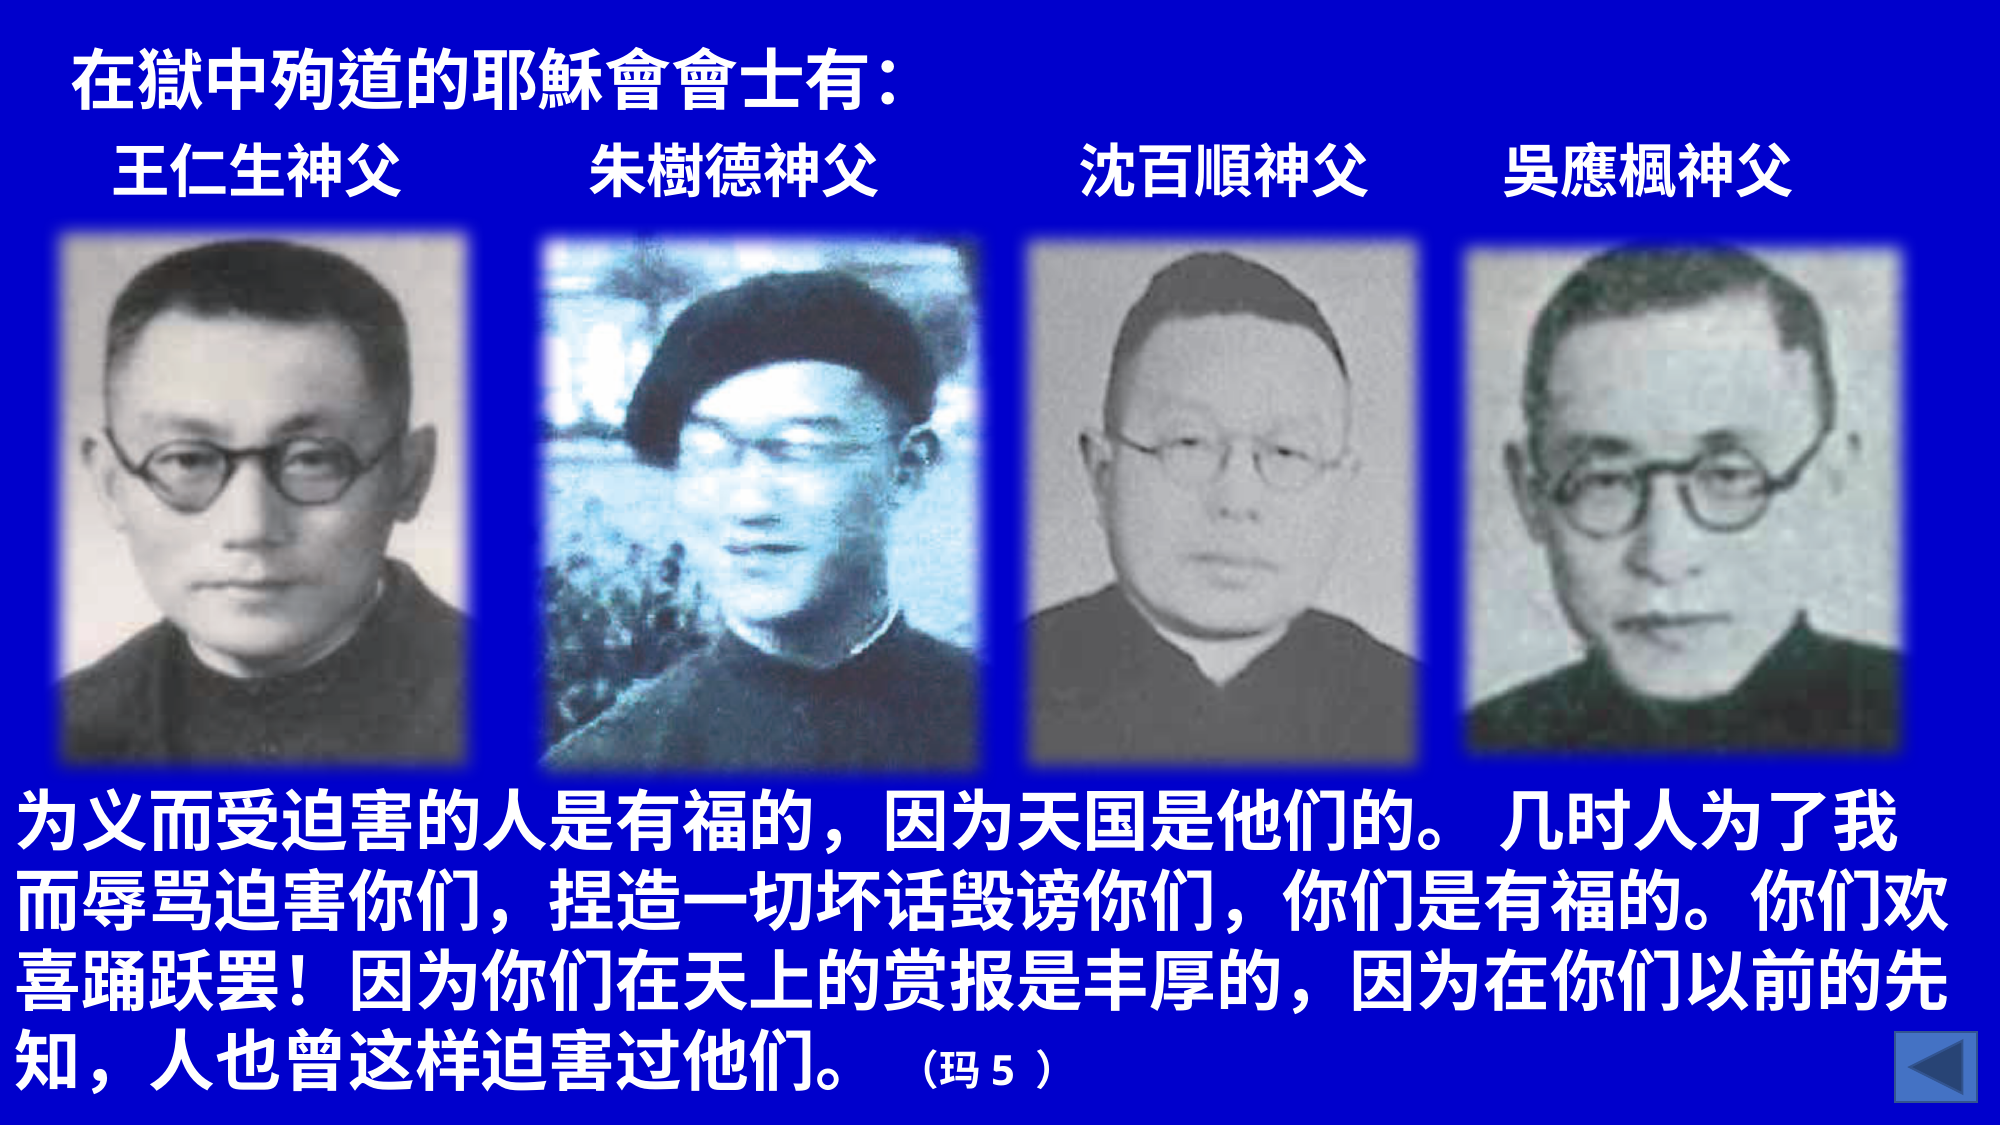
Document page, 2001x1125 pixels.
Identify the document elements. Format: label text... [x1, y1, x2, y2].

picture [41, 214, 485, 784]
text_box [1894, 1031, 1978, 1103]
picture [1447, 230, 1919, 772]
picture [525, 221, 997, 791]
text_box 在獄中殉道的耶穌會會士有： [55, 30, 1000, 125]
picture [1009, 222, 1435, 784]
text_box 为义而受迫害的人是有福的，因为天国是他们的。 几时人为了我而辱骂迫害你们，捏造一切坏话毁谤你们，你们是有福的。你们欢喜踊跃罢！因为你们在天上的赏报是丰厚的，因为在你们以前的先知，人也曾这样迫害过他们。 （玛5 ） [0, 771, 1978, 1107]
text_box 王仁生神父 朱樹德神父 沈百順神父 吳應楓神父 [97, 126, 1922, 211]
